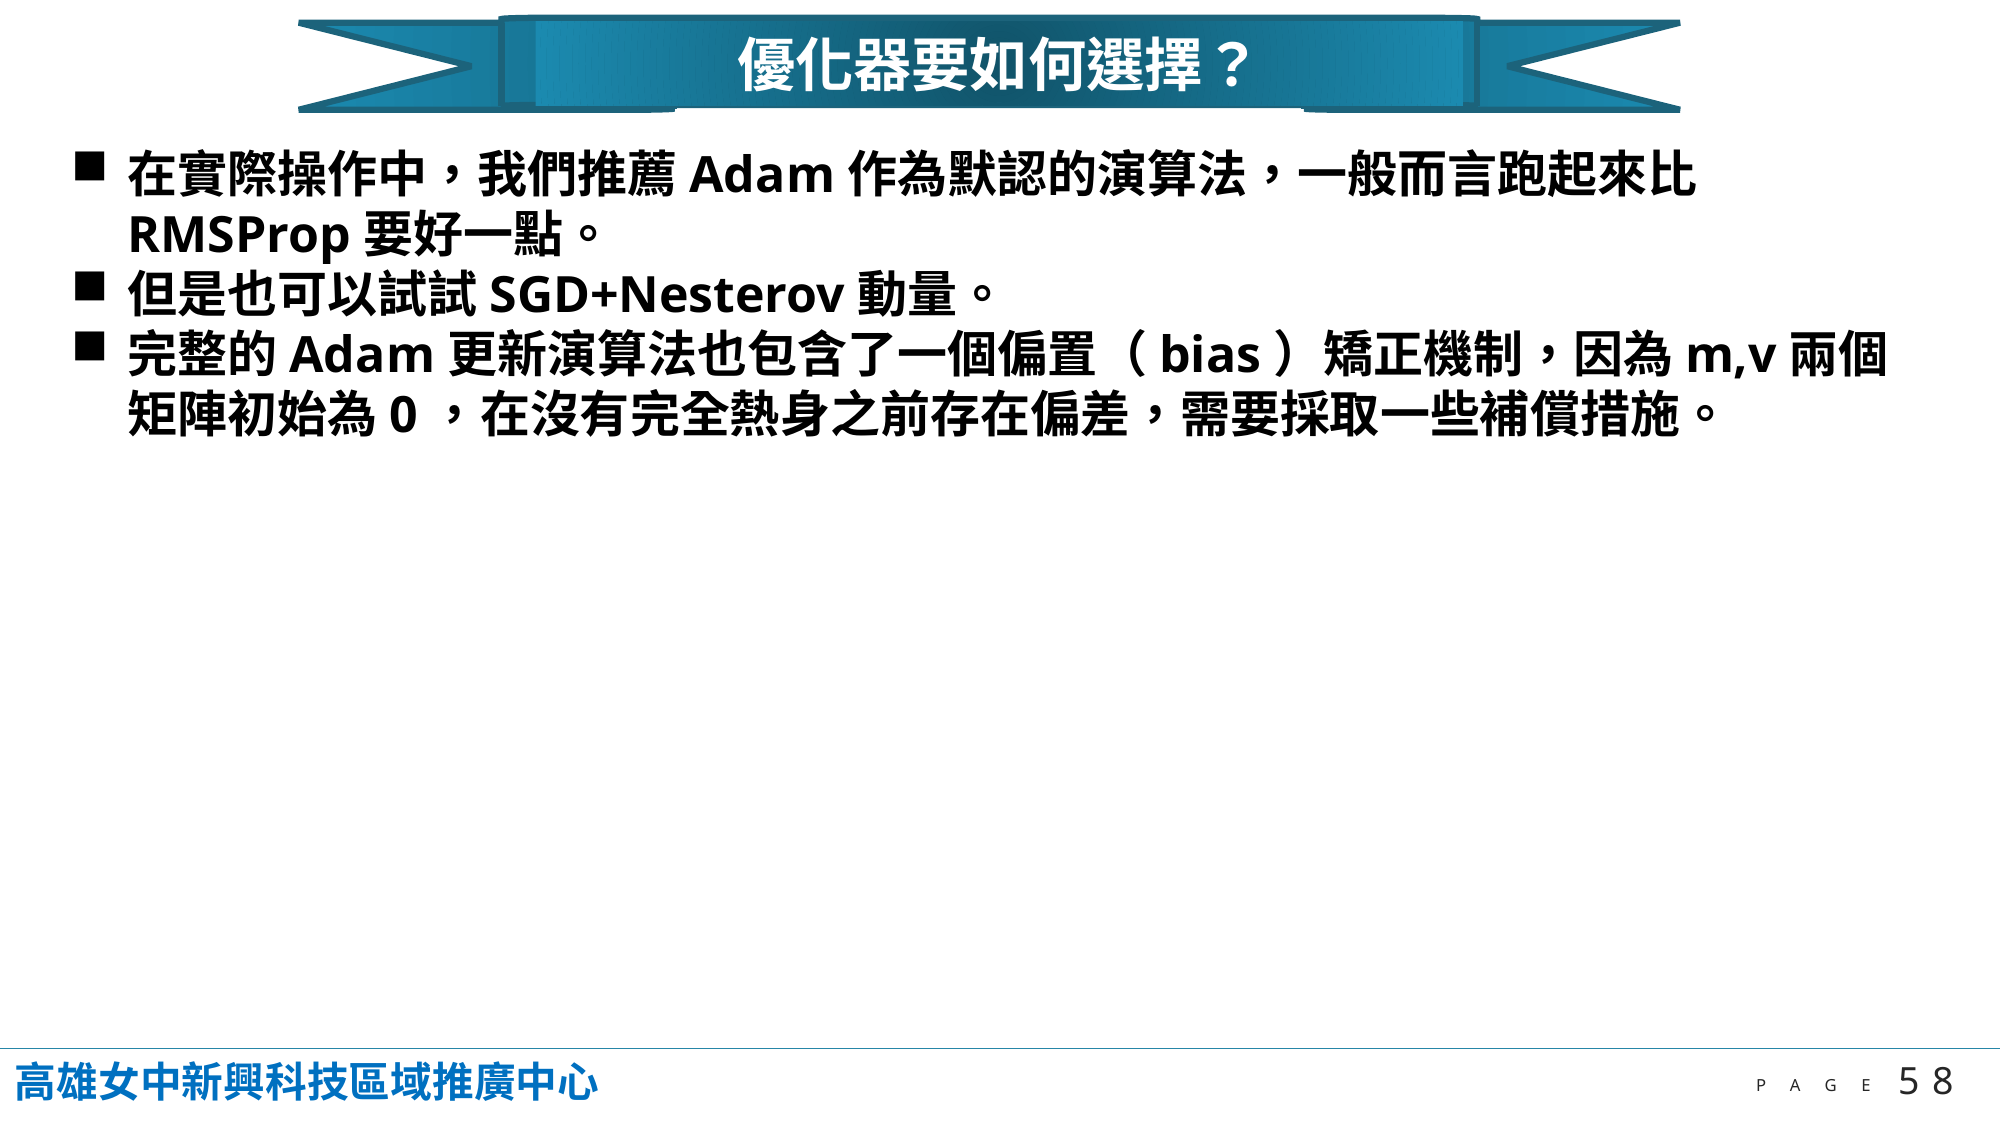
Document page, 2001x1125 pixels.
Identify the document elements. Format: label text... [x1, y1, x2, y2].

text_box 高雄女中新興科技區域推廣中心 [0, 1049, 636, 1113]
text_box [298, 17, 1680, 110]
text_box 在實際操作中，我們推薦Adam作為默認的演算法，一般而言跑起來比RMSProp要好一點。 但是也可以試試SGD+Nesterov動量。 完整的Adam更新演算法也包含了一個偏置（bias）矯正機制，因為m,v兩個矩陣初始為0，在沒有完全熱身之前存在偏差，需要採取一些補償措施。 [56, 135, 1941, 451]
